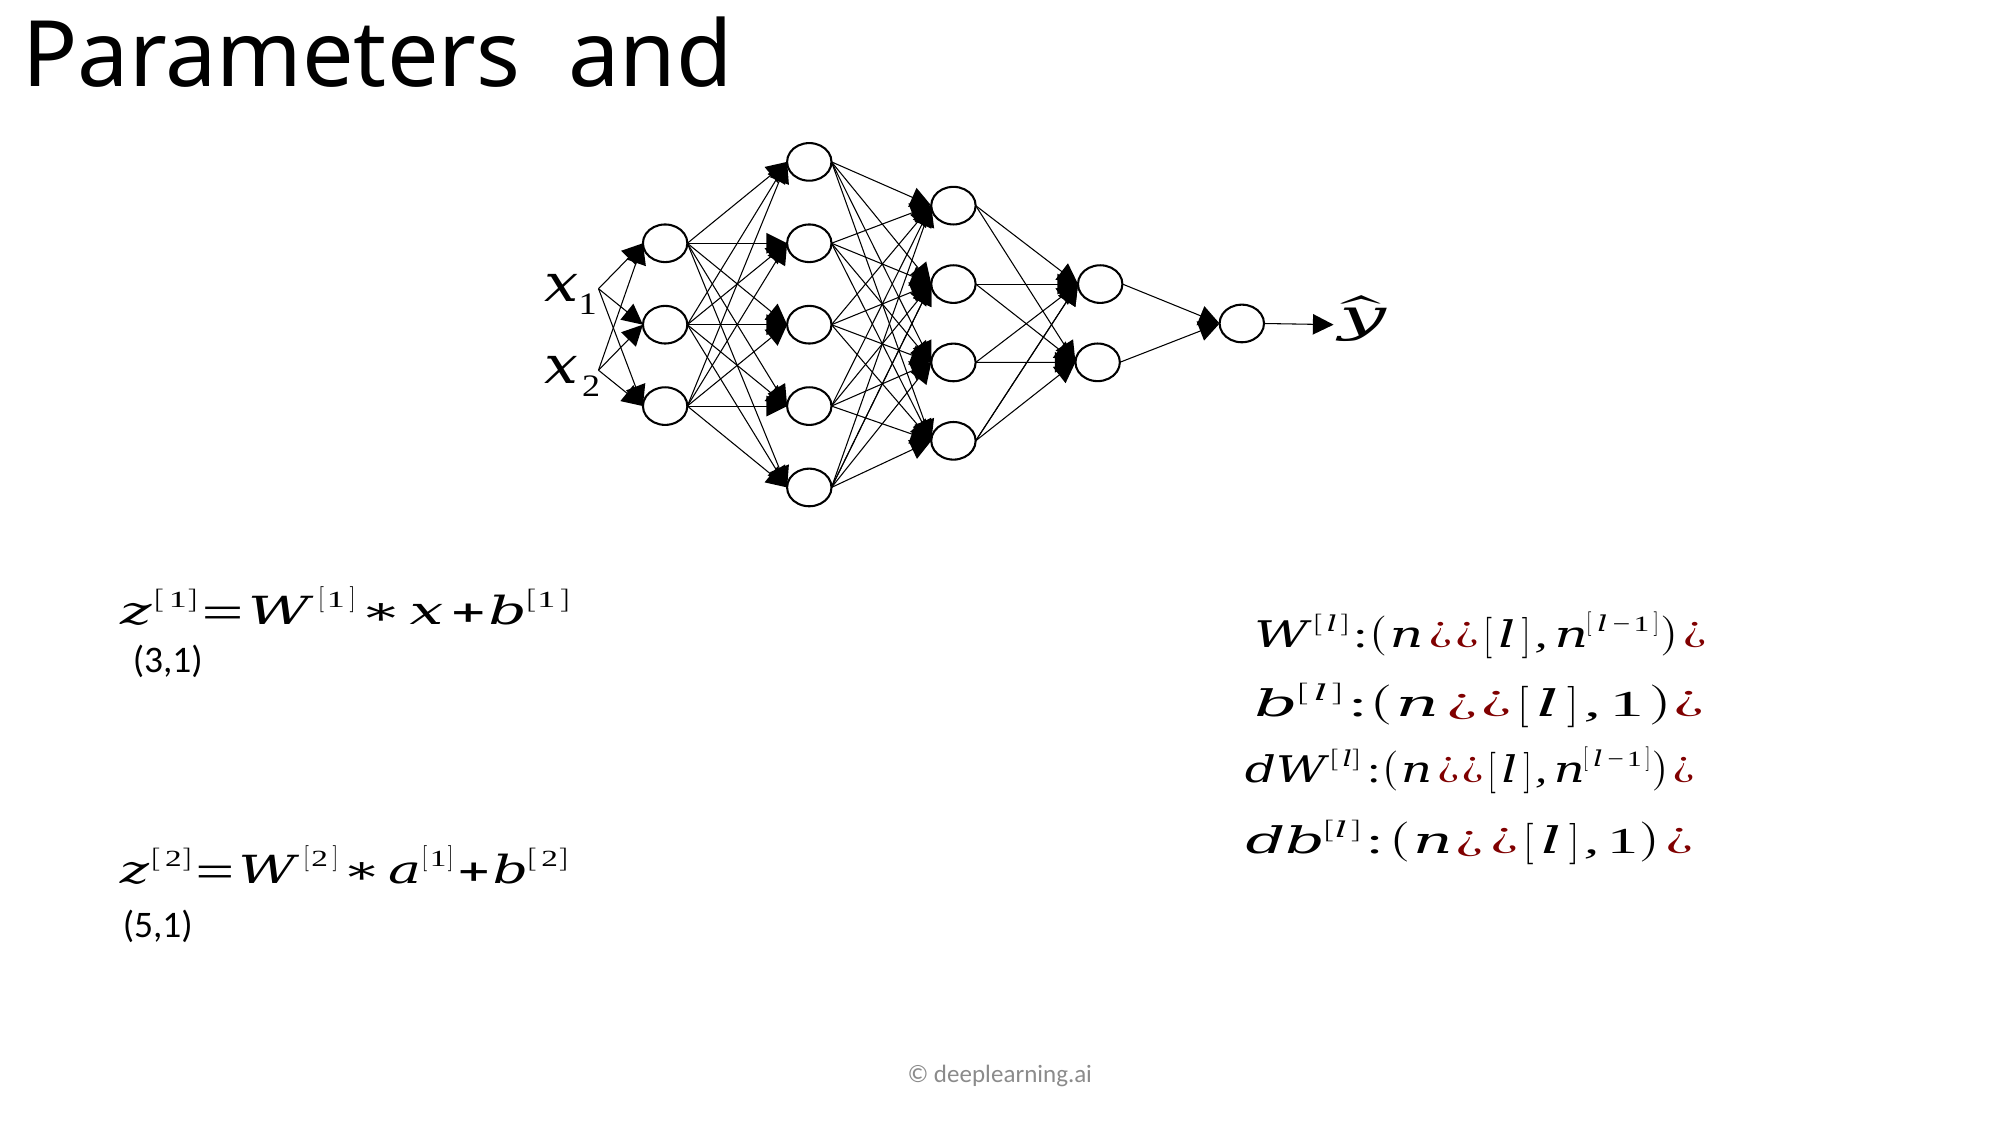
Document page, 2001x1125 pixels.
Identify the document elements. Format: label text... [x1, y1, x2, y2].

footer © deeplearning.ai [662, 1042, 1338, 1103]
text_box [540, 142, 1394, 507]
